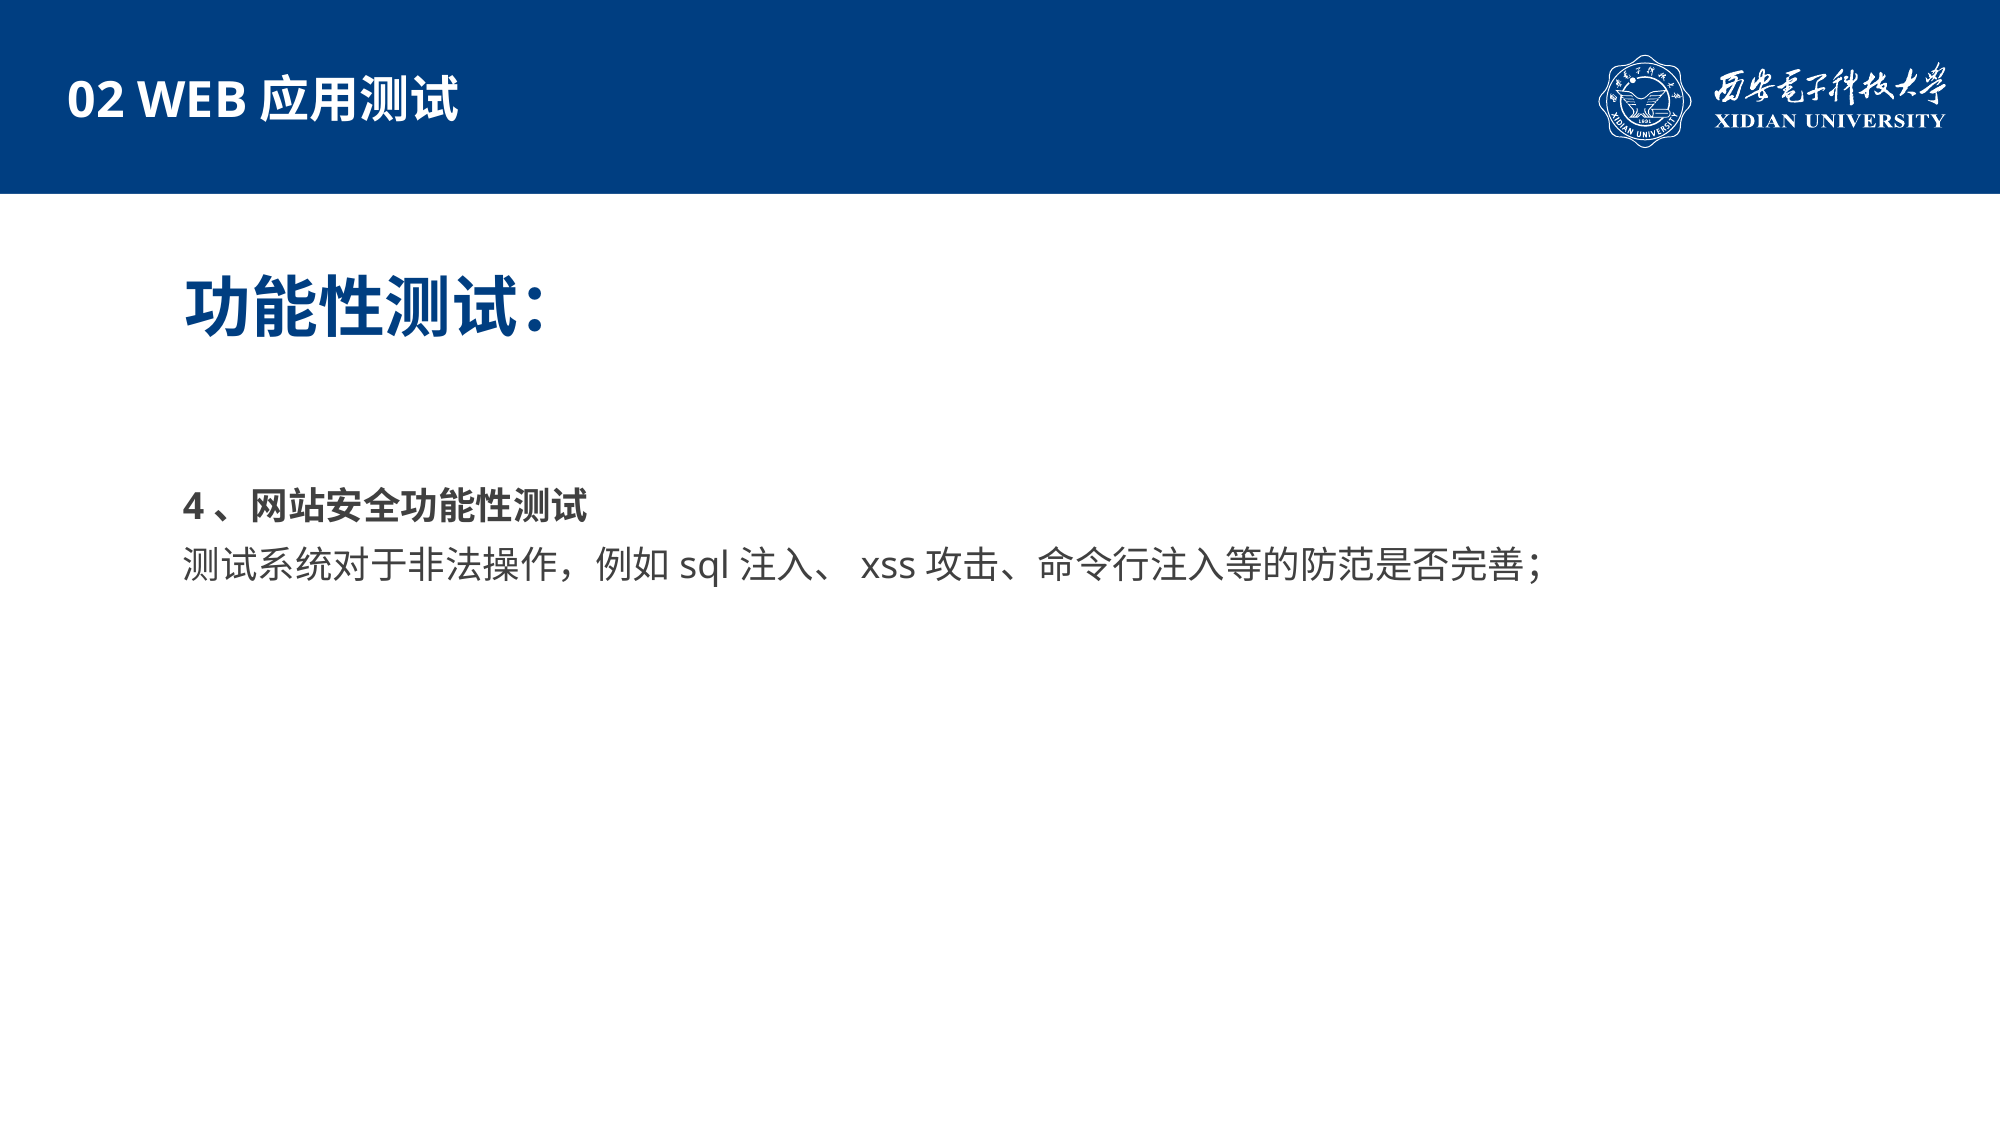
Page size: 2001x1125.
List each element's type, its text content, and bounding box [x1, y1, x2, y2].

picture [1598, 54, 1946, 149]
text_box 功能性测试： [170, 233, 601, 353]
list 02 WEB应用测试 [52, 41, 924, 162]
text_box 4、网站安全功能性测试 测试系统对于非法操作，例如sql注入、xss攻击、命令行注入等的防范是否完善； [168, 416, 1770, 711]
